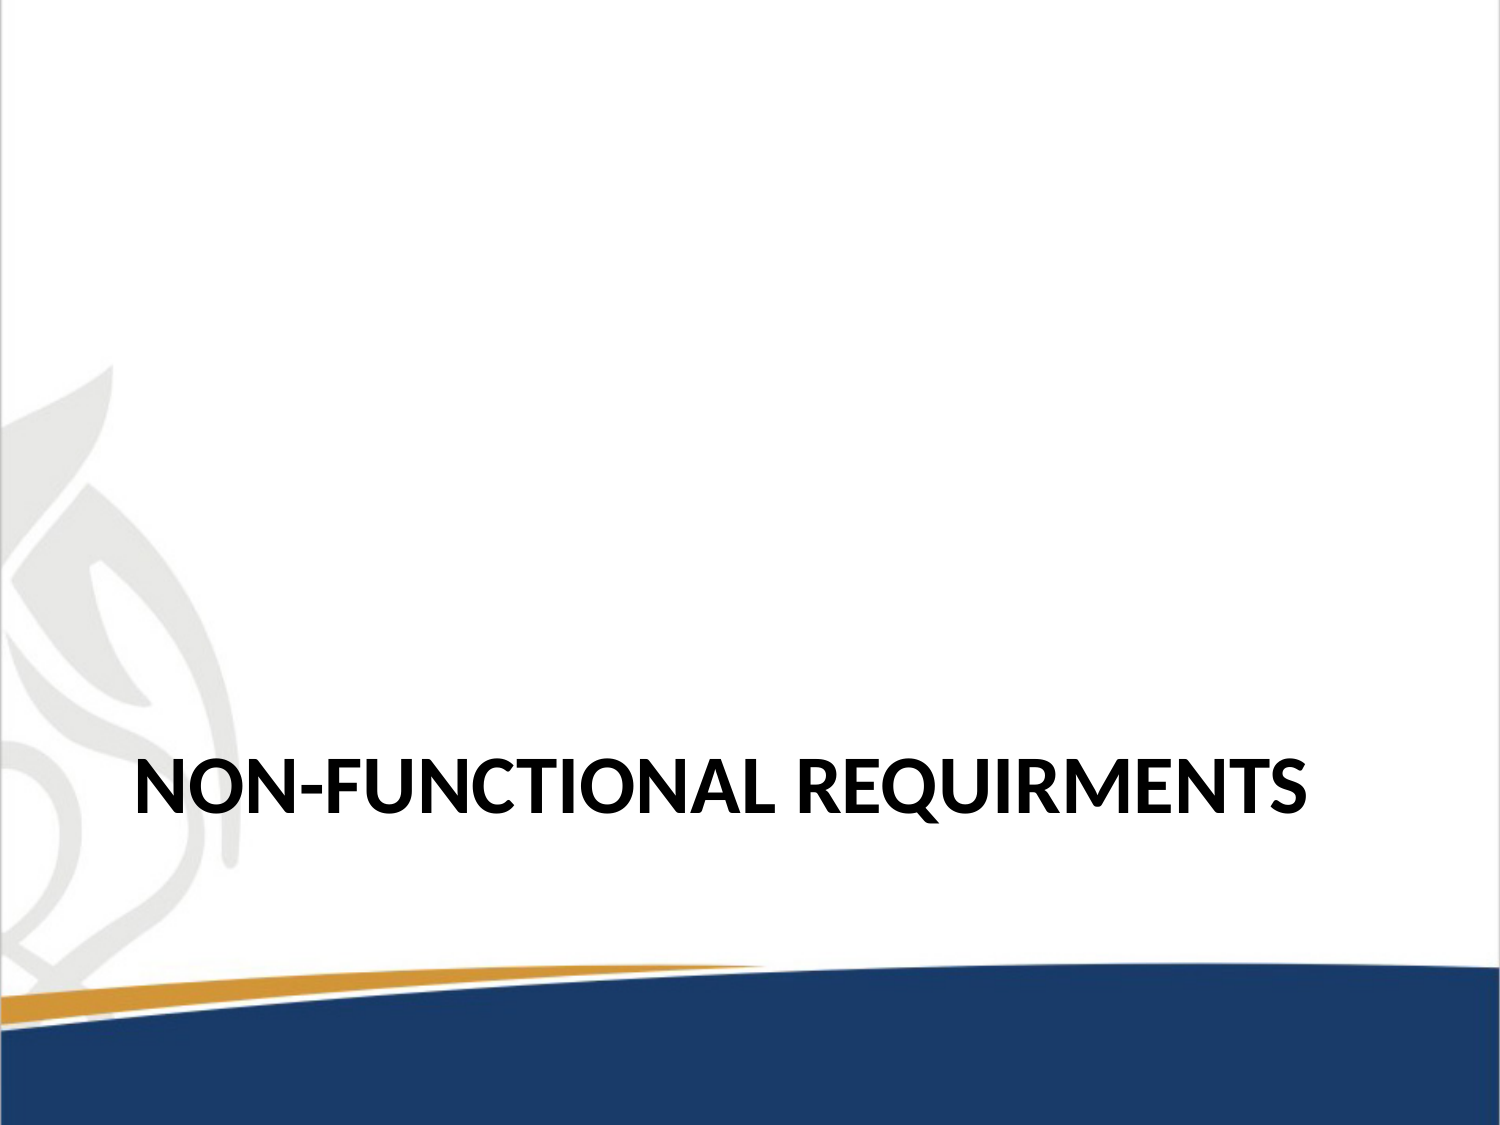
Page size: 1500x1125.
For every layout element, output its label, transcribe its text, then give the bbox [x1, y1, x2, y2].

title Non-FUNCTIONAL REQUIRMENTS [118, 722, 1394, 947]
picture [0, 0, 1500, 1125]
